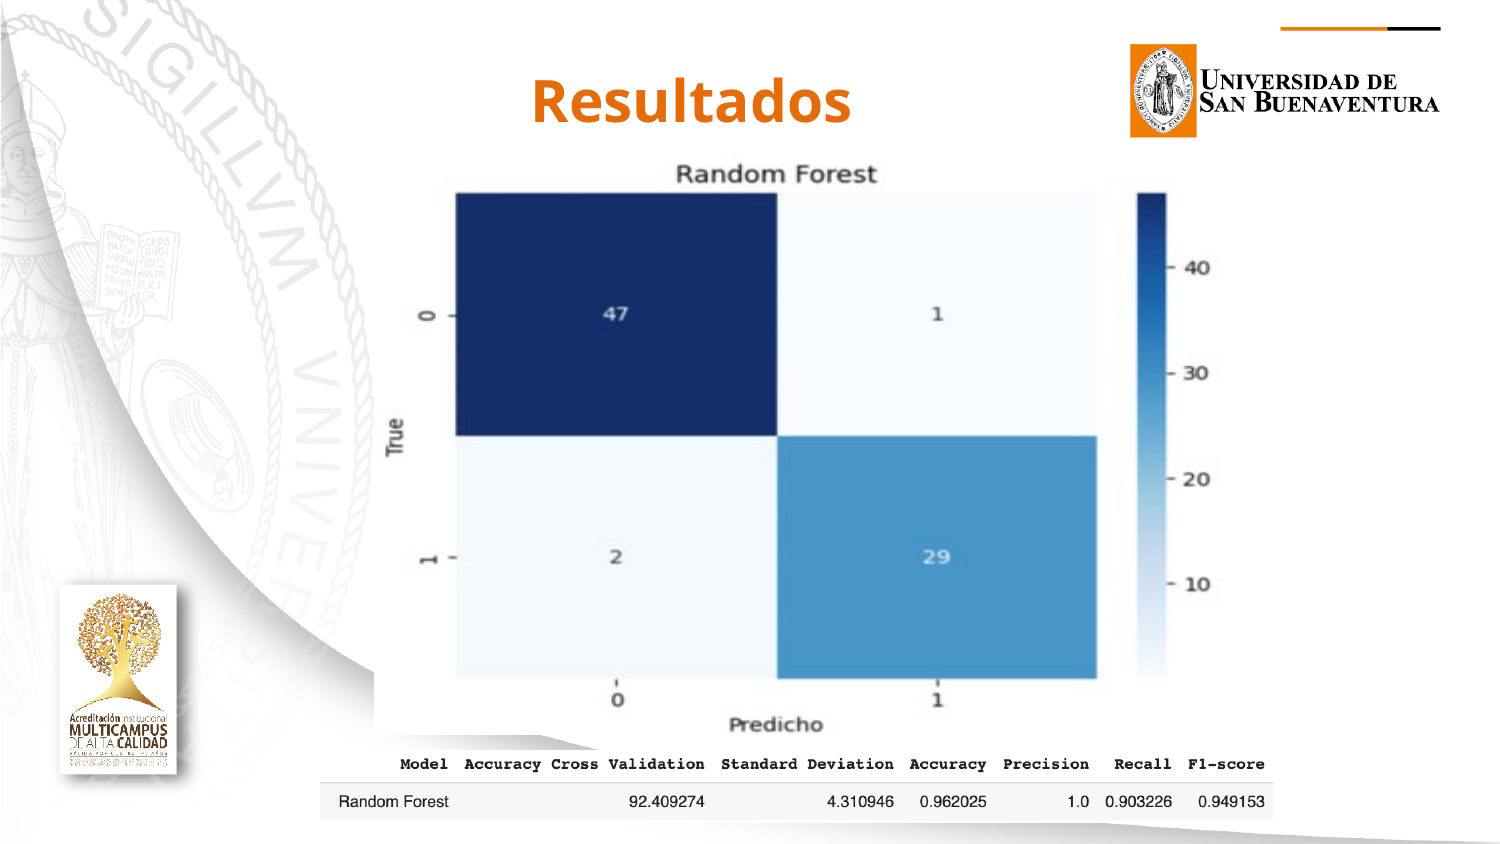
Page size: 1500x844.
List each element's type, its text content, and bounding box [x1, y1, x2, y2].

picture [0, 0, 1500, 844]
list Resultados [432, 56, 952, 143]
